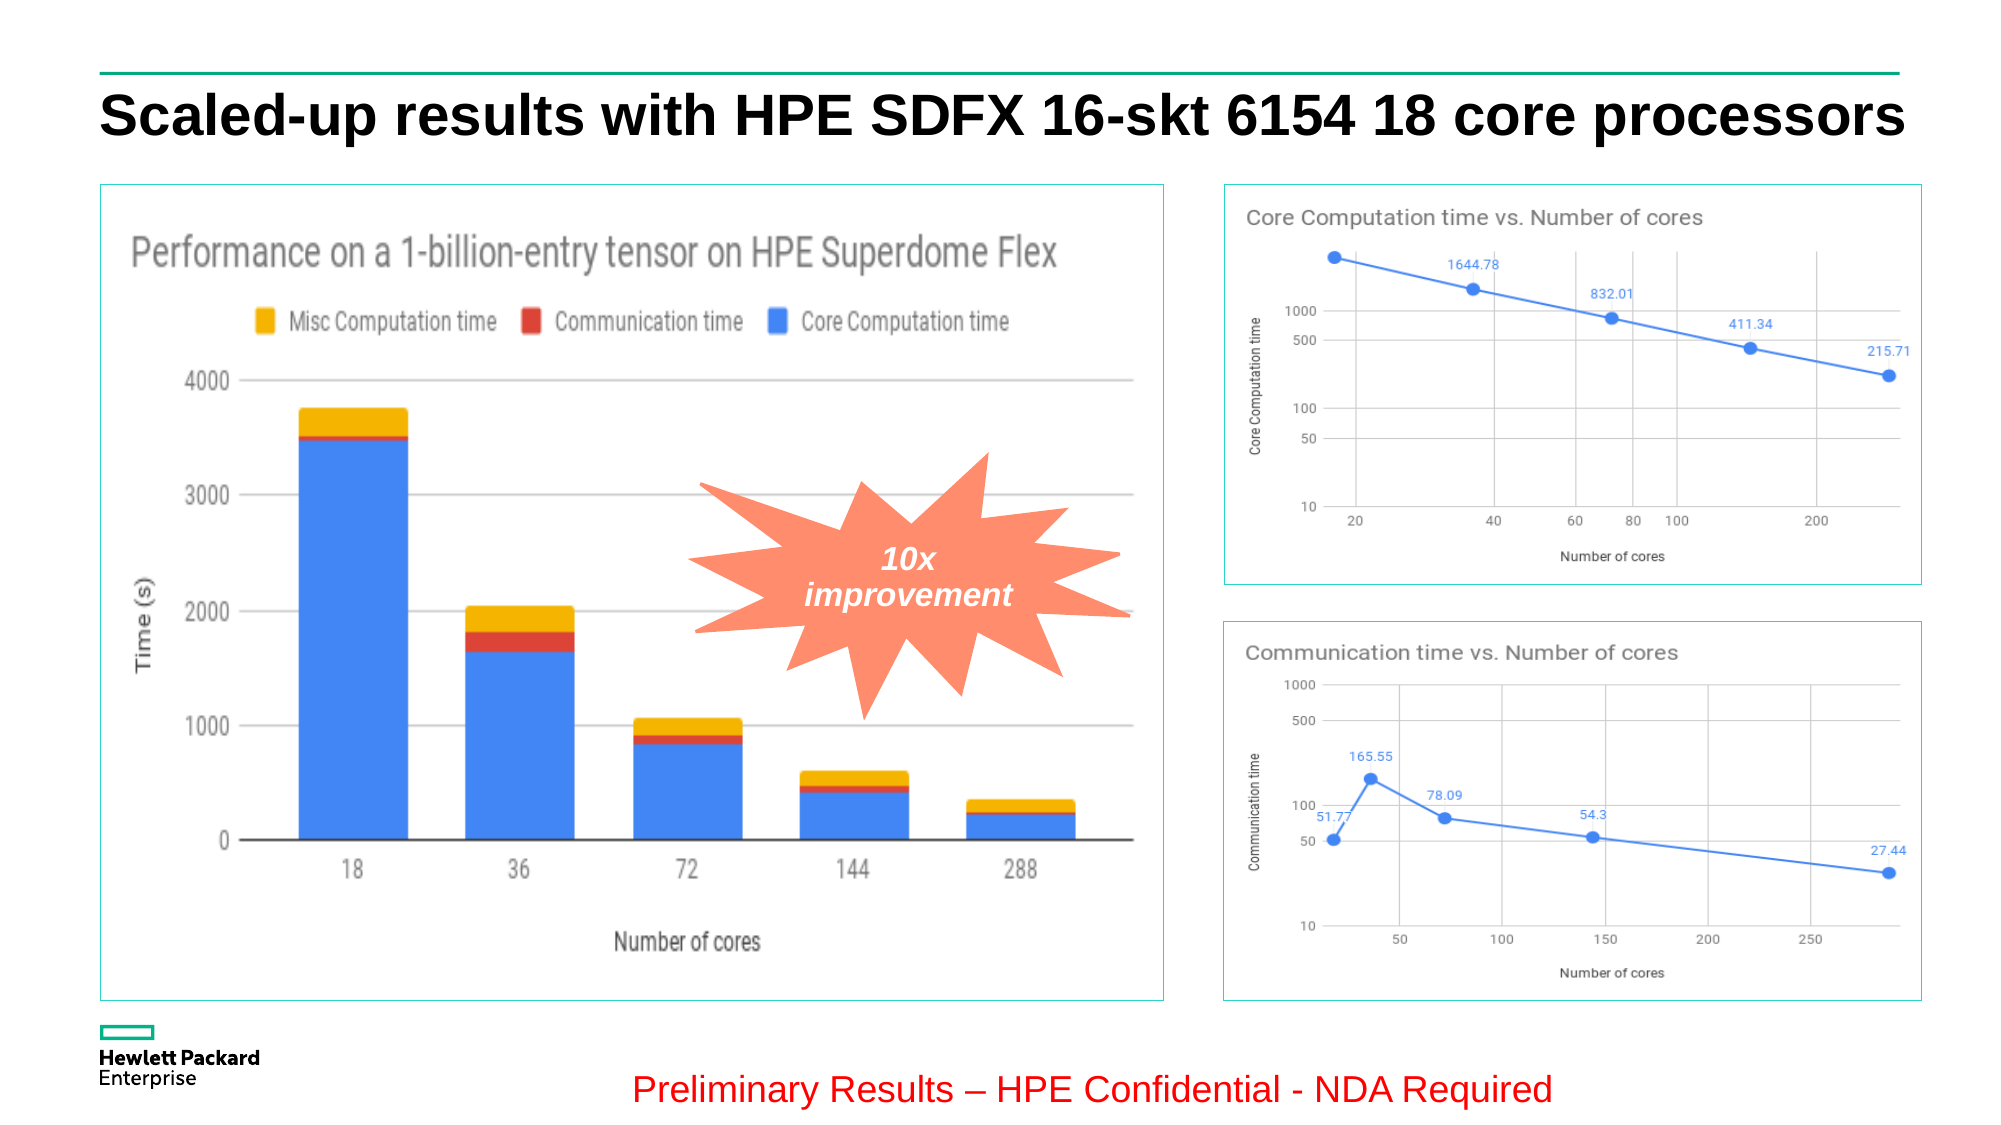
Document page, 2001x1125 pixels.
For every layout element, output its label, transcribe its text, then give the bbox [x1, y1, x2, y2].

text_box Preliminary Results – HPE Confidential - NDA Required [632, 1070, 783, 1125]
picture [100, 184, 1164, 1001]
title Scaled-up results with HPE SDFX 16-skt 6154 18 core processors [99, 85, 1963, 225]
picture [1224, 184, 1922, 585]
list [1223, 621, 1922, 1001]
